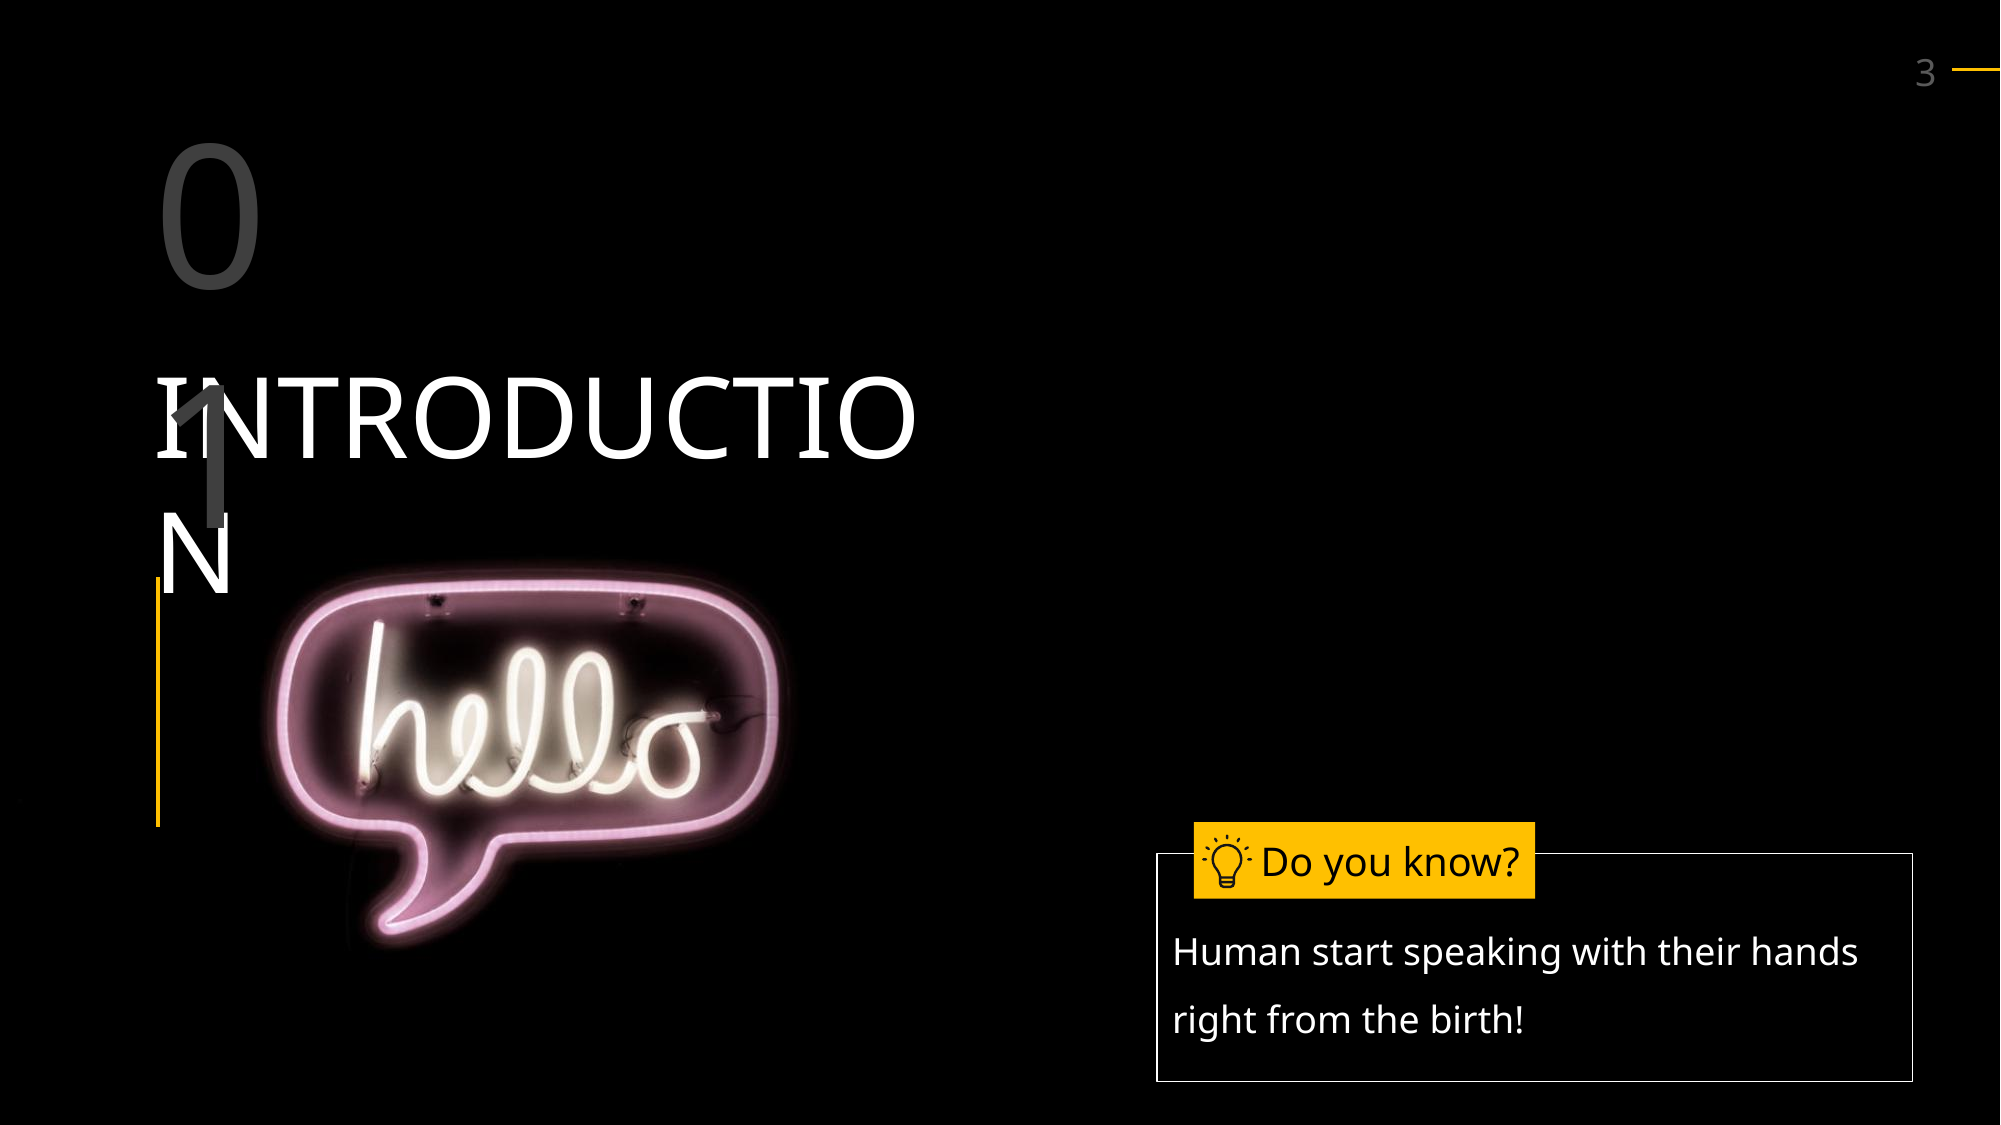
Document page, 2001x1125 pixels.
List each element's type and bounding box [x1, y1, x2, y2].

text_box [1156, 821, 1913, 1082]
picture [0, 0, 1001, 1125]
